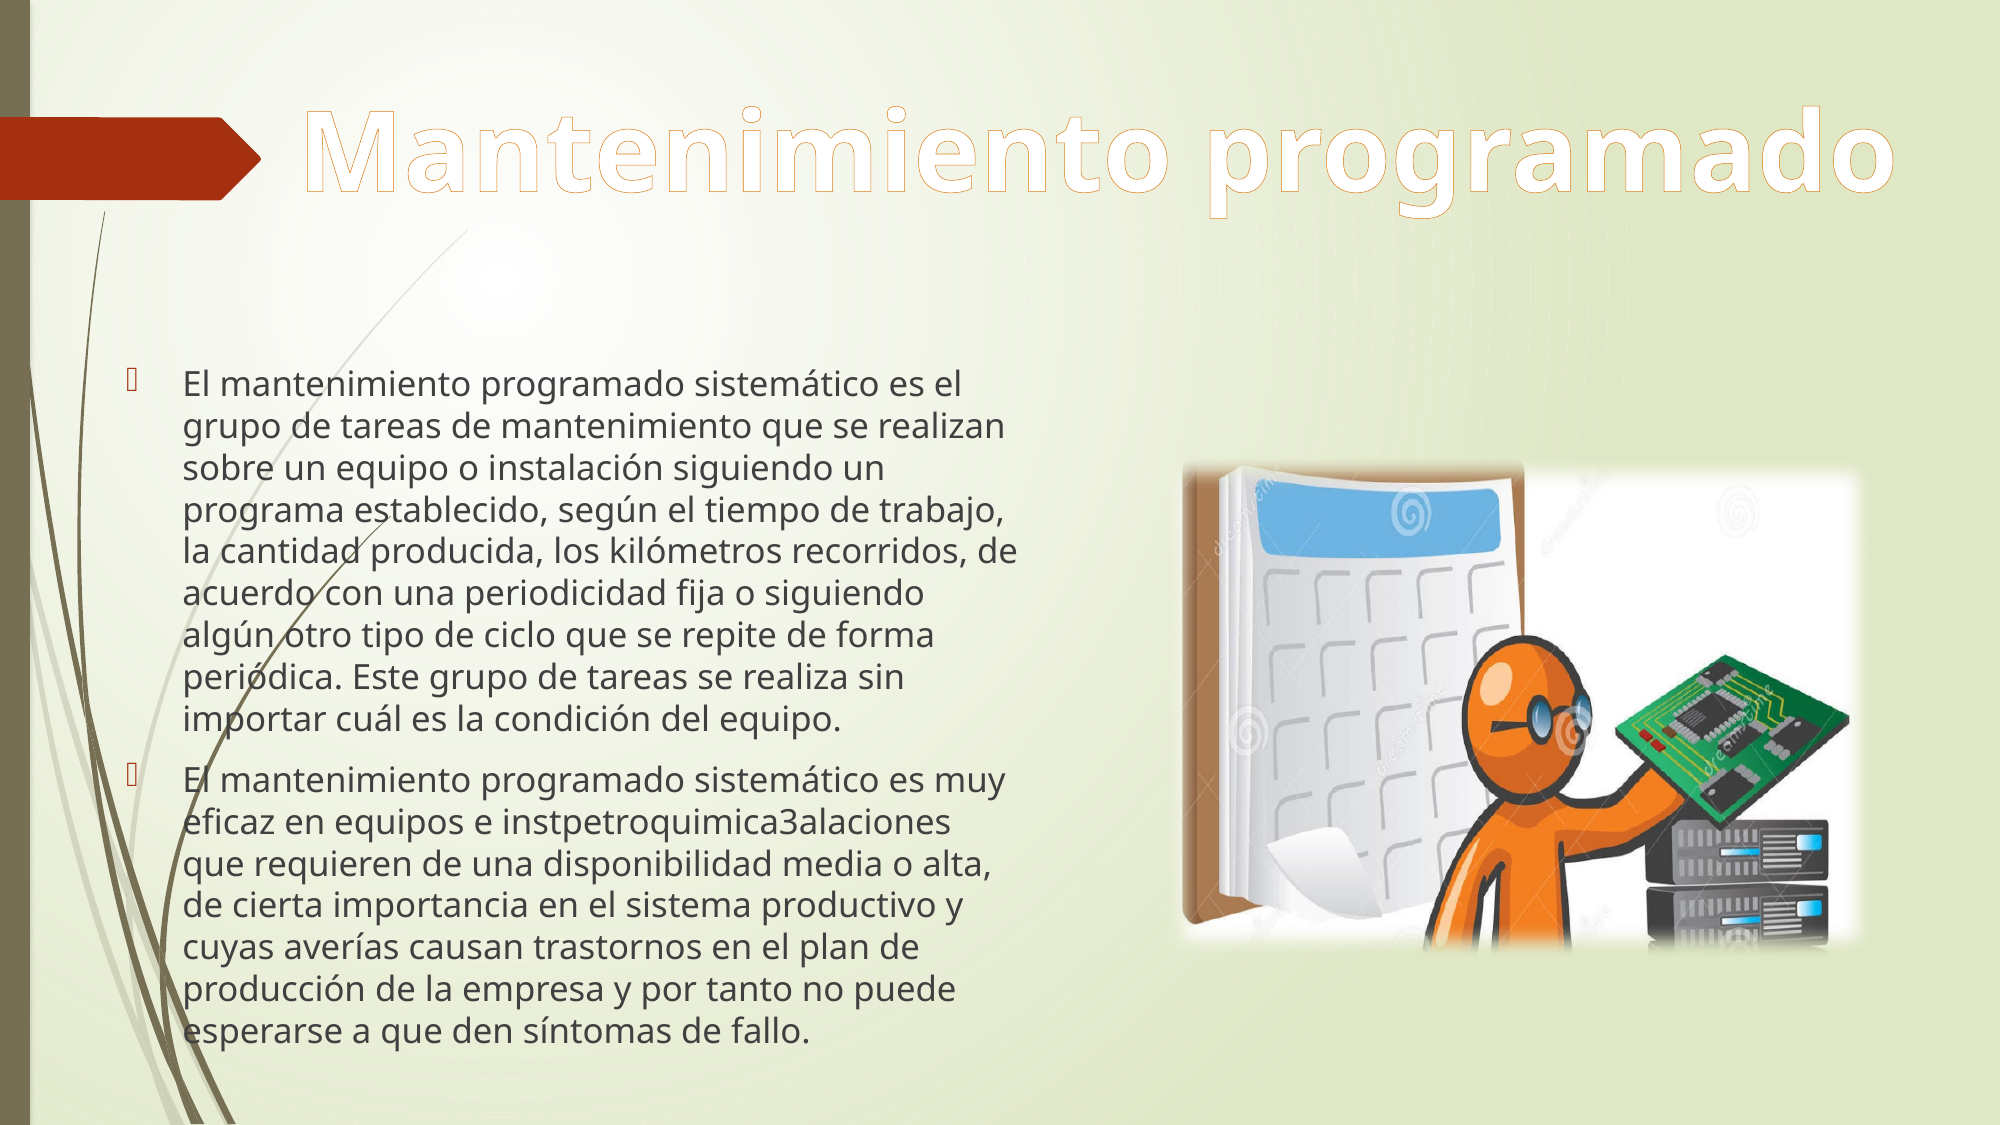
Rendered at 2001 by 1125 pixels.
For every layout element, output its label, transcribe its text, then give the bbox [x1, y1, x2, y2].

picture [1166, 454, 1876, 957]
text_box Mantenimiento programado [282, 71, 1915, 222]
list El mantenimiento programado sistemático es el grupo de tareas de mantenimiento que se realizan sobre un equipo o instalación siguiendo un programa establecido, según el tiempo de trabajo, la cantidad producida, los kilómetros recorridos, de acuerdo con una periodicidad fija o siguiendo algún otro tipo de ciclo que se repite de forma periódica. Este grupo de tareas se realiza sin importar cuál es la condición del equipo. El mantenimiento programado sistemático es muy eficaz en equipos e instpetroquimica3alaciones que requieren de una disponibilidad media o alta, de cierta importancia en el sistema productivo y cuyas averías causan trastornos en el plan de producción de la empresa y por tanto no puede esperarse a que den síntomas de fallo. [111, 354, 1036, 1100]
